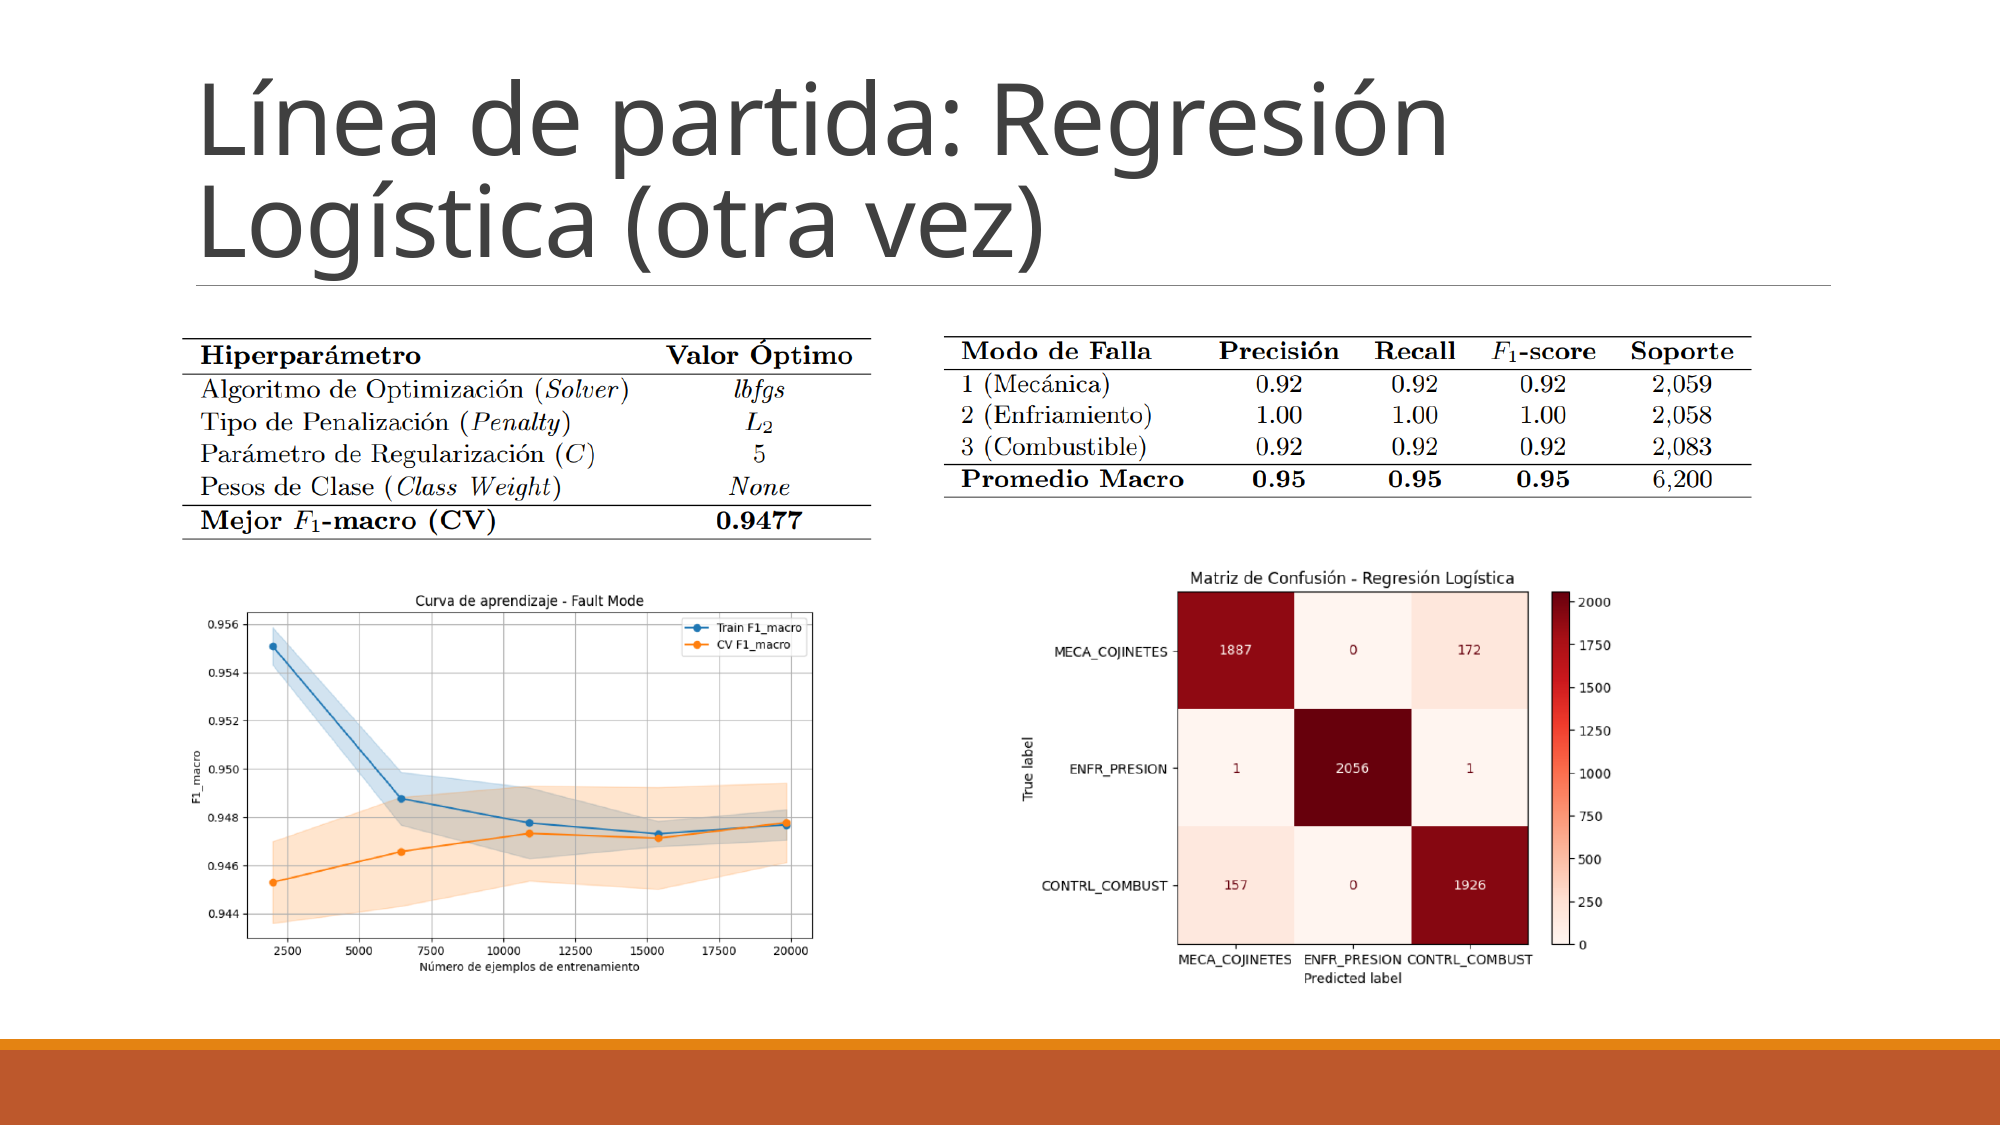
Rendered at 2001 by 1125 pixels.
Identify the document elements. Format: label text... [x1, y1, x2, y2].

picture [179, 333, 874, 541]
picture [940, 333, 1755, 499]
picture [179, 574, 840, 982]
picture [1004, 559, 1622, 987]
title Línea de partida: Regresión Logística (otra vez) [180, 47, 1830, 285]
